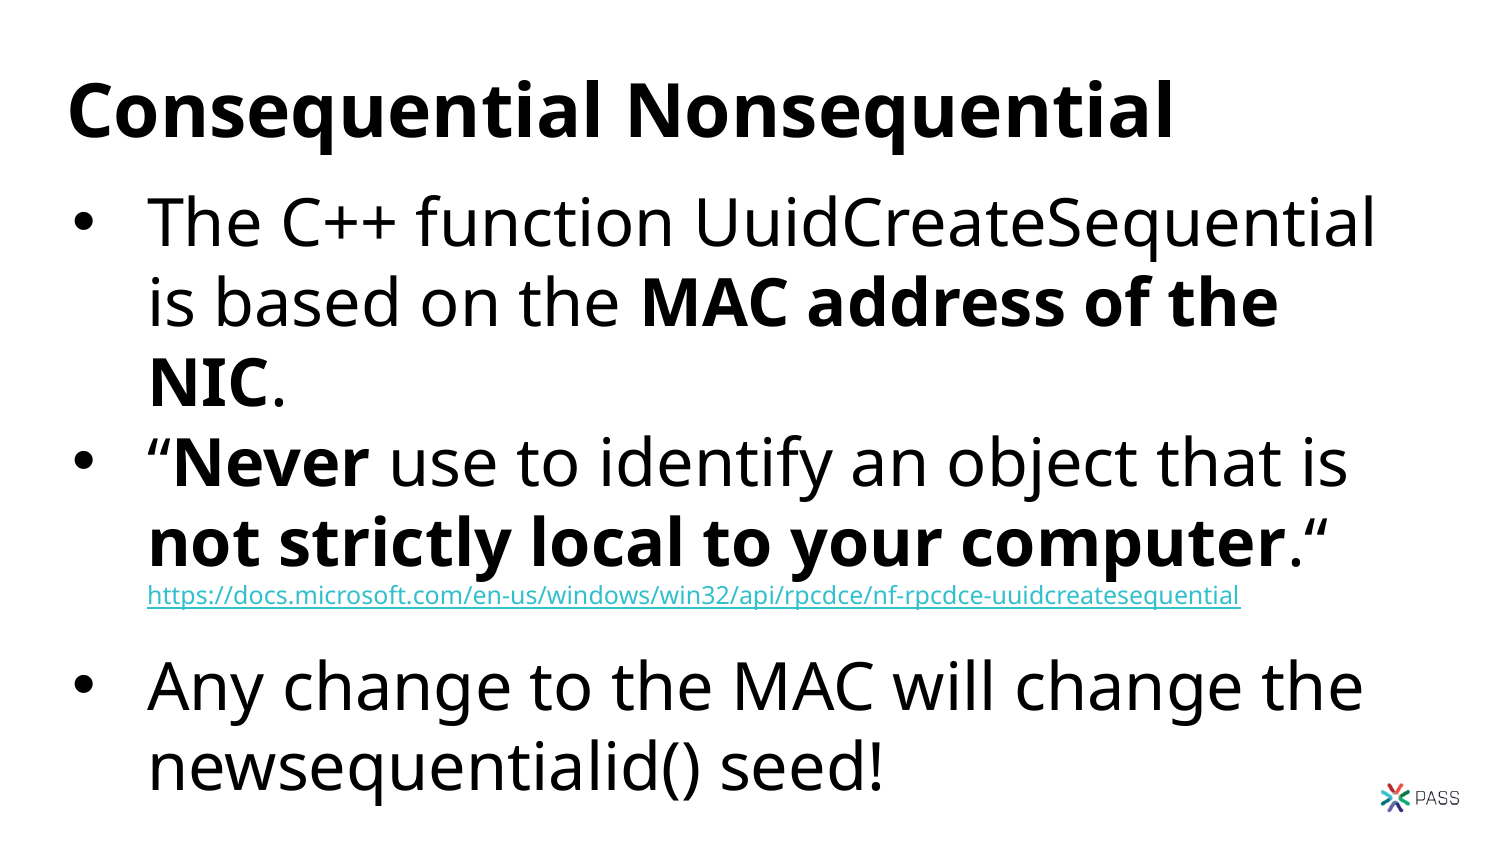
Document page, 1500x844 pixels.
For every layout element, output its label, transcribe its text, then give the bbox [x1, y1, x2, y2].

picture [1379, 781, 1460, 814]
text_box The C++ function UuidCreateSequential is based on the MAC address of the NIC. “Never use to identify an object that is not strictly local to your computer.“ https://docs.microsoft.com/en-us/windows/win32/api/rpcdce/nf-rpcdce-uuidcreatesequential Any change to the MAC will change the newsequentialid() seed! [57, 172, 1449, 811]
title Consequential Nonsequential [51, 71, 1443, 173]
